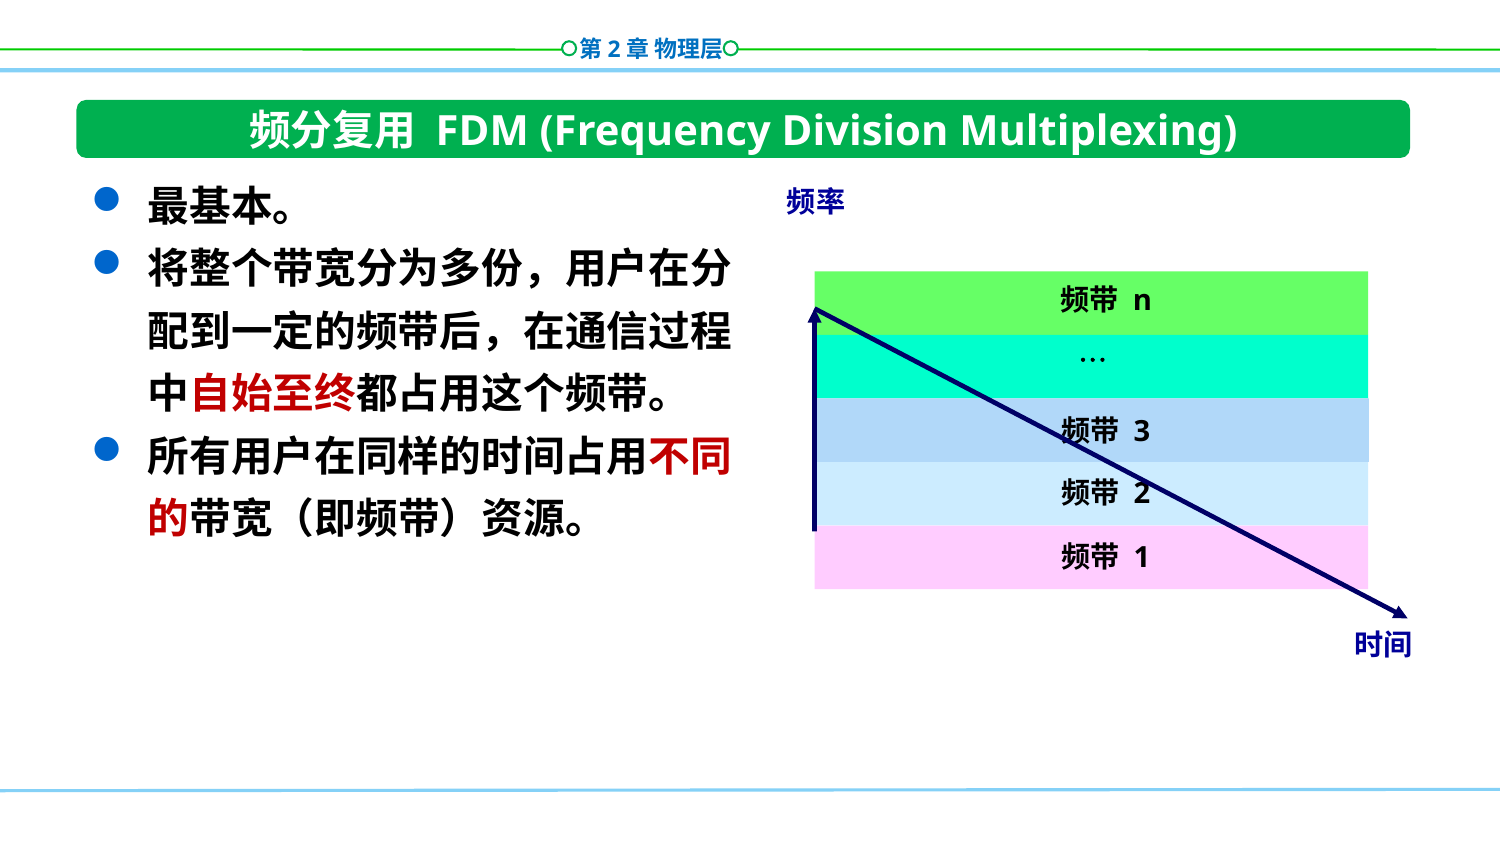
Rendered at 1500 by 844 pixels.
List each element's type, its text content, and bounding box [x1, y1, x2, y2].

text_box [771, 180, 1429, 671]
list 最基本。 将整个带宽分为多份，用户在分配到一定的频带后，在通信过程中自始至终都占用这个频带。 所有用户在同样的时间占用不同的带宽（即频带）资源。 [76, 160, 752, 681]
list 频分复用 FDM (Frequency Division Multiplexing) [204, 99, 1293, 158]
